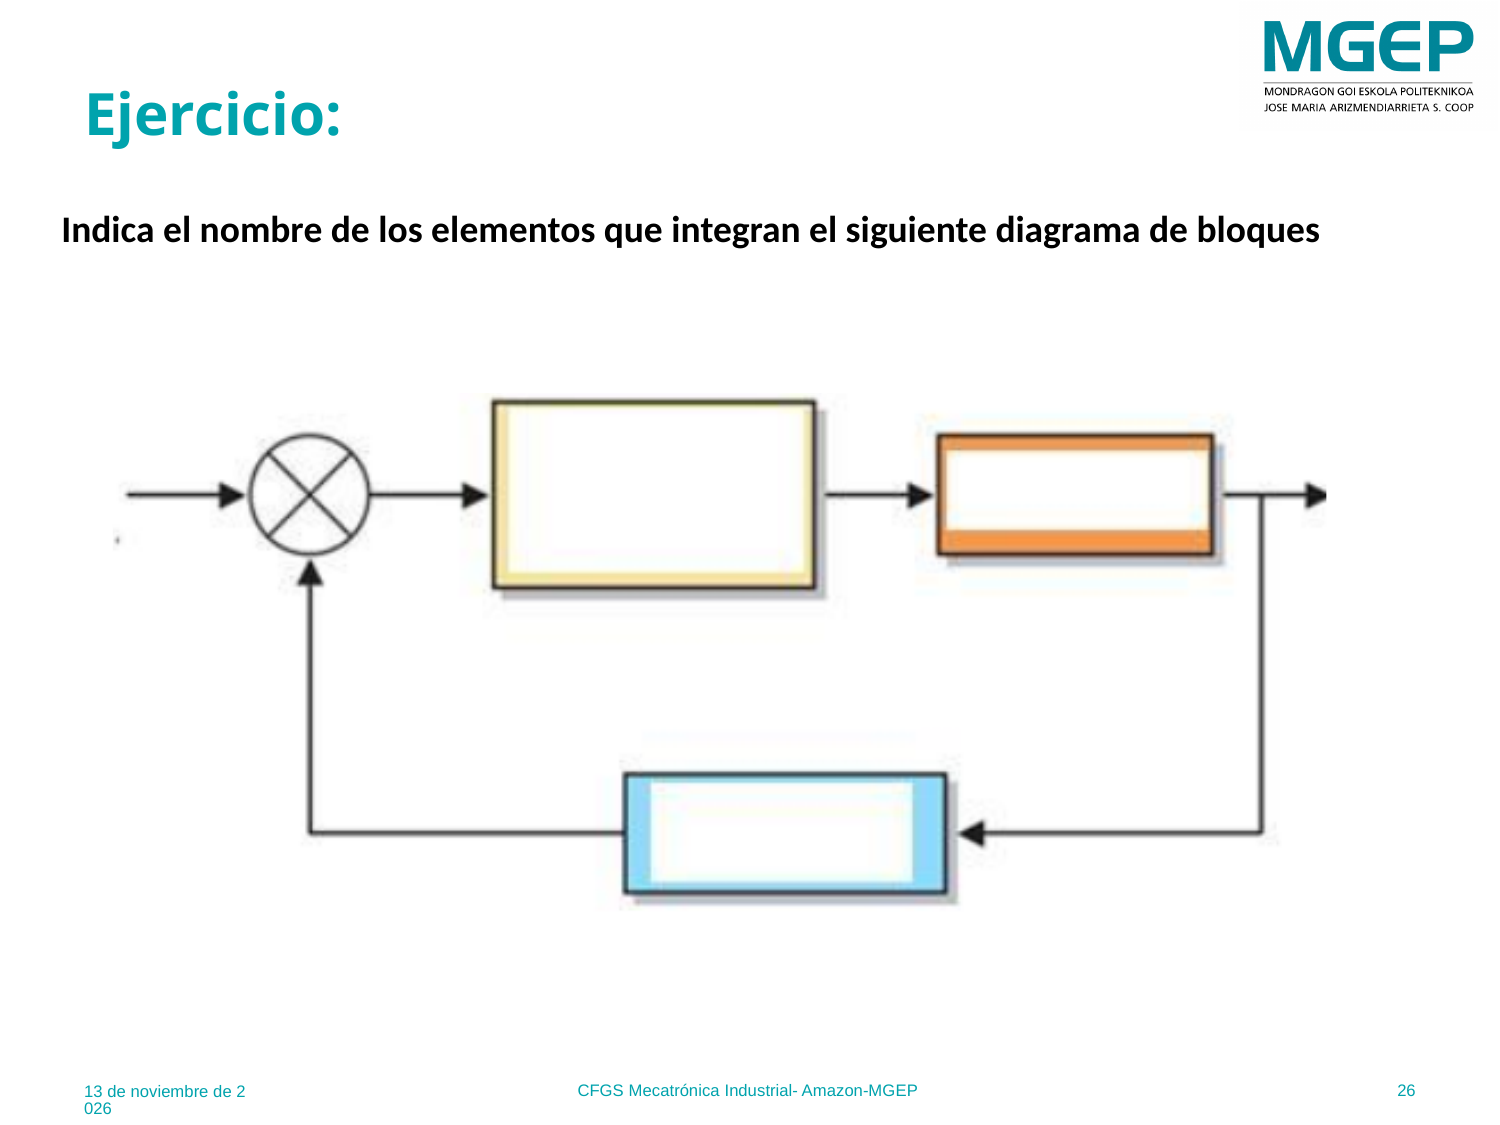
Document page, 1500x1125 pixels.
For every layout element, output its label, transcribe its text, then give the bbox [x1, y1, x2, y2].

slide_number 26 [1248, 1059, 1431, 1120]
picture [1239, 1, 1498, 131]
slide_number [69, 1060, 263, 1121]
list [112, 393, 1327, 918]
text_box Indica el nombre de los elementos que integran el siguiente diagrama de bloques [46, 197, 1455, 258]
title Ejercicio: [69, 77, 1327, 148]
footer CFGS Mecatrónica Industrial- Amazon-MGEP [356, 1059, 1140, 1120]
